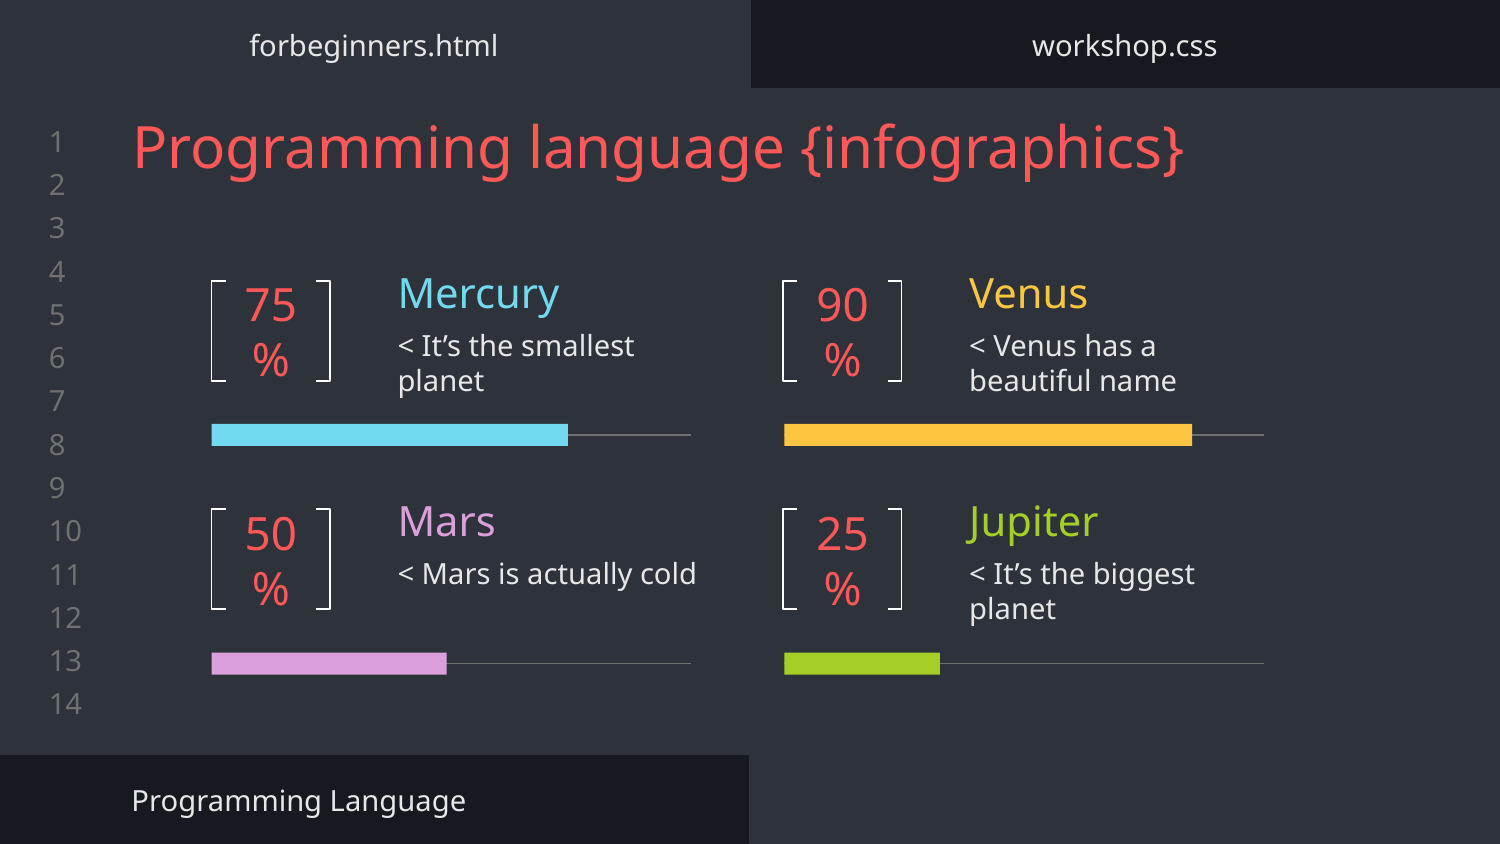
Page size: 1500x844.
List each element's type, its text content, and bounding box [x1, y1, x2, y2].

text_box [211, 280, 331, 382]
text_box workshop.css [749, 15, 1500, 74]
text_box [784, 423, 1193, 434]
text_box [784, 439, 1193, 446]
text_box [784, 652, 940, 663]
text_box Programming Language [116, 770, 915, 829]
text_box Jupiter [954, 492, 1289, 548]
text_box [782, 508, 903, 610]
text_box < Venus has a beautiful name [954, 320, 1289, 409]
text_box < It’s the smallest planet [382, 320, 717, 409]
text_box [784, 668, 940, 675]
text_box [211, 423, 568, 434]
text_box forbeginners.html [0, 15, 749, 74]
text_box < Mars is actually cold [382, 548, 717, 638]
text_box [211, 439, 568, 446]
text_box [211, 508, 331, 610]
text_box [211, 668, 447, 675]
title Programming language {infographics} [116, 95, 1383, 190]
text_box Mars [382, 492, 717, 548]
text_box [782, 280, 903, 382]
text_box [211, 652, 447, 663]
text_box Mercury [382, 263, 717, 320]
text_box < It’s the biggest planet [954, 548, 1289, 638]
text_box Venus [954, 263, 1289, 320]
